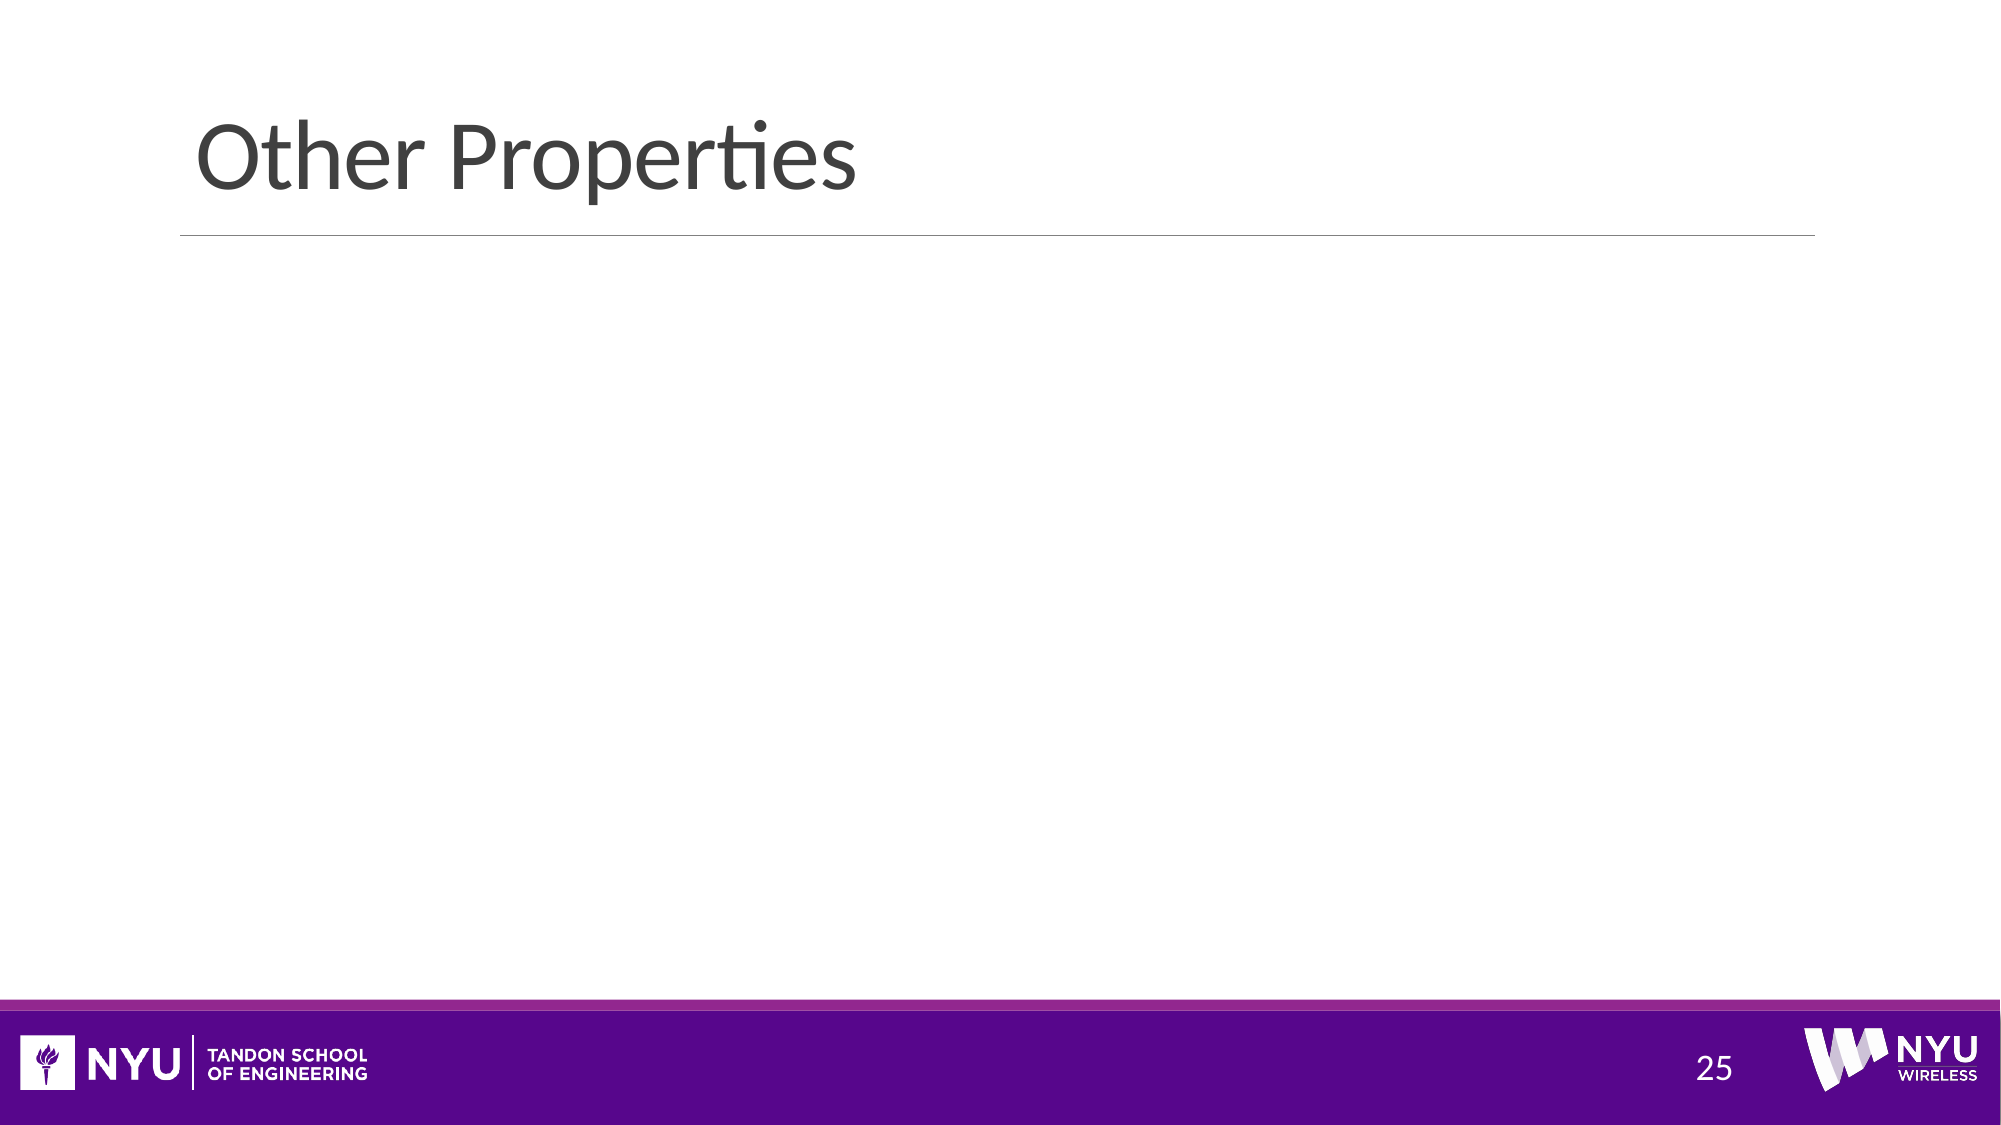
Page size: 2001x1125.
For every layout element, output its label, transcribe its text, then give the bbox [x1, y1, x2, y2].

title Other Properties [180, 47, 1830, 218]
slide_number 25 [1533, 1035, 1749, 1096]
